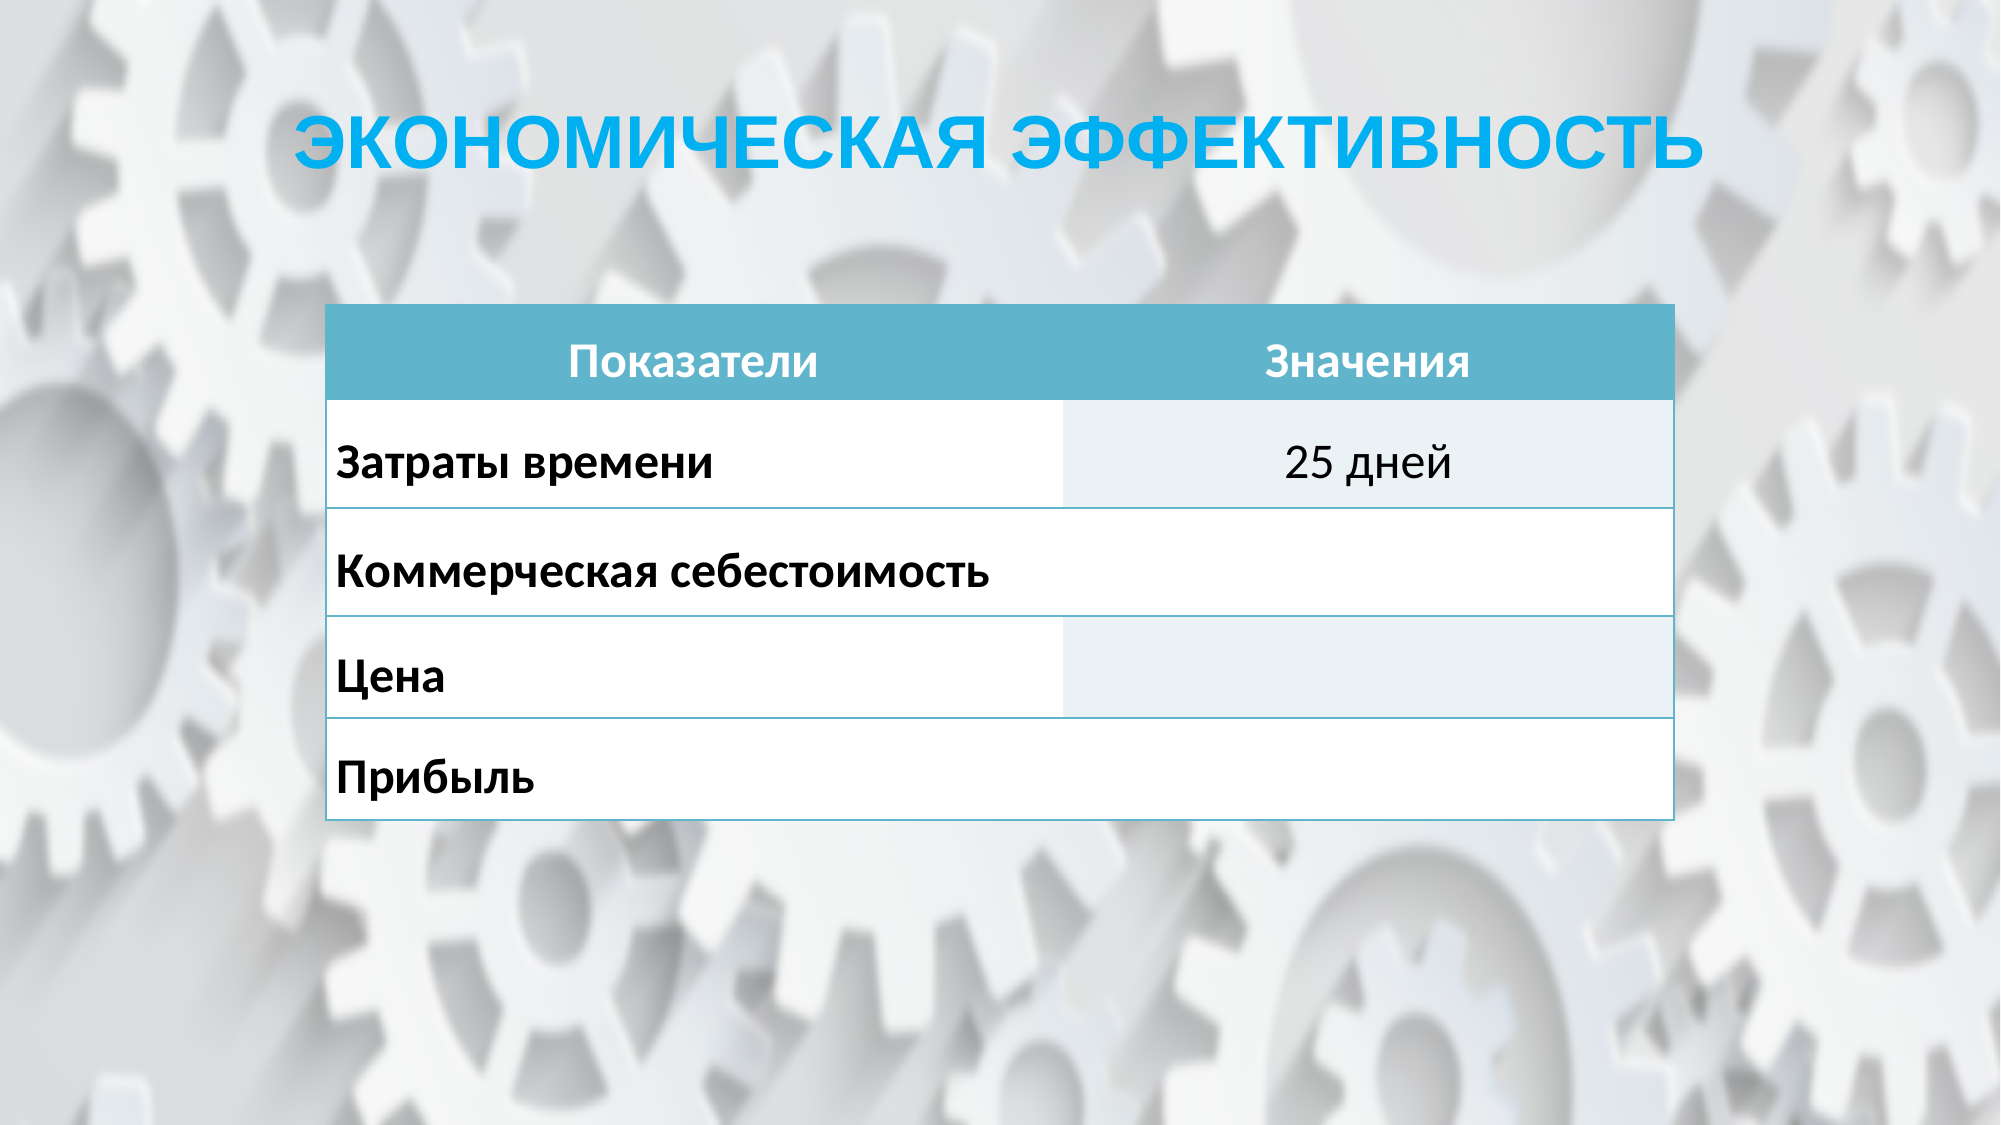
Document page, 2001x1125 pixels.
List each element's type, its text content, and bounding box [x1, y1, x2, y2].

picture [0, 0, 2001, 1125]
text_box Экономическая эффективность [31, 37, 1969, 239]
